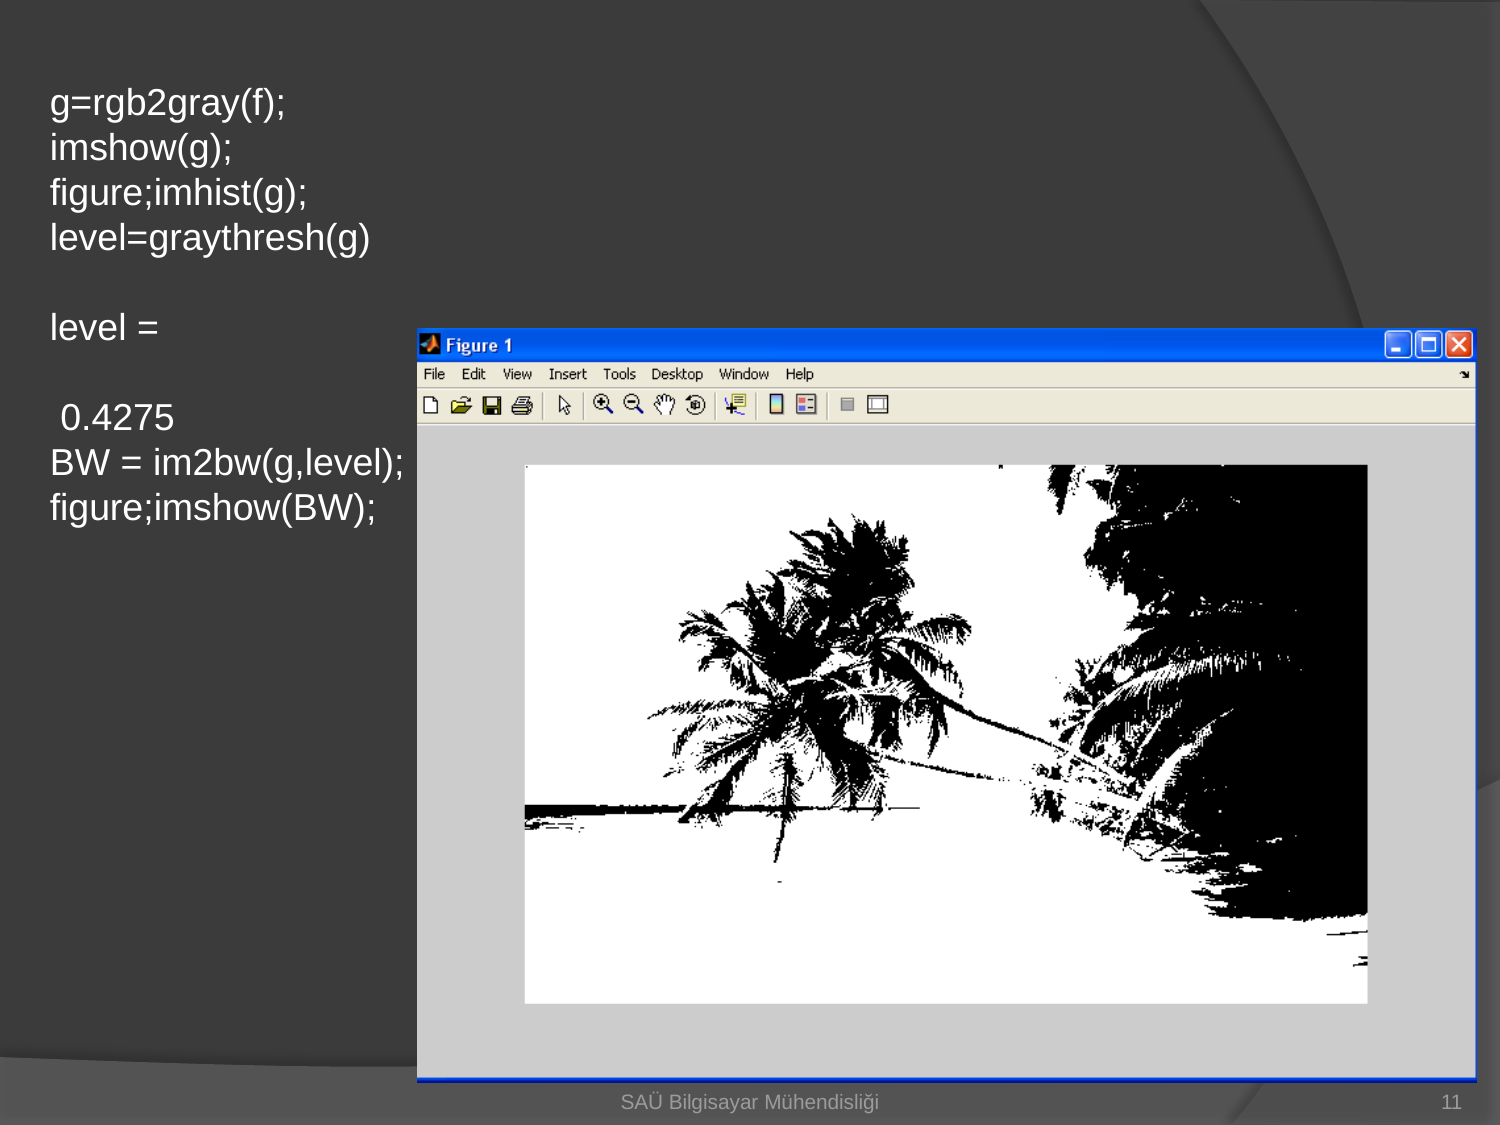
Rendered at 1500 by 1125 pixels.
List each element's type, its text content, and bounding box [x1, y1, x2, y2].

text_box g=rgb2gray(f); imshow(g); figure;imhist(g); level=graythresh(g) level = 0.4275 BW = im2bw(g,level); figure;imshow(BW); [35, 70, 1418, 580]
slide_number 11 [1337, 1094, 1463, 1114]
footer SAÜ Bilgisayar Mühendisliği [512, 1094, 988, 1114]
picture [416, 327, 1477, 1083]
